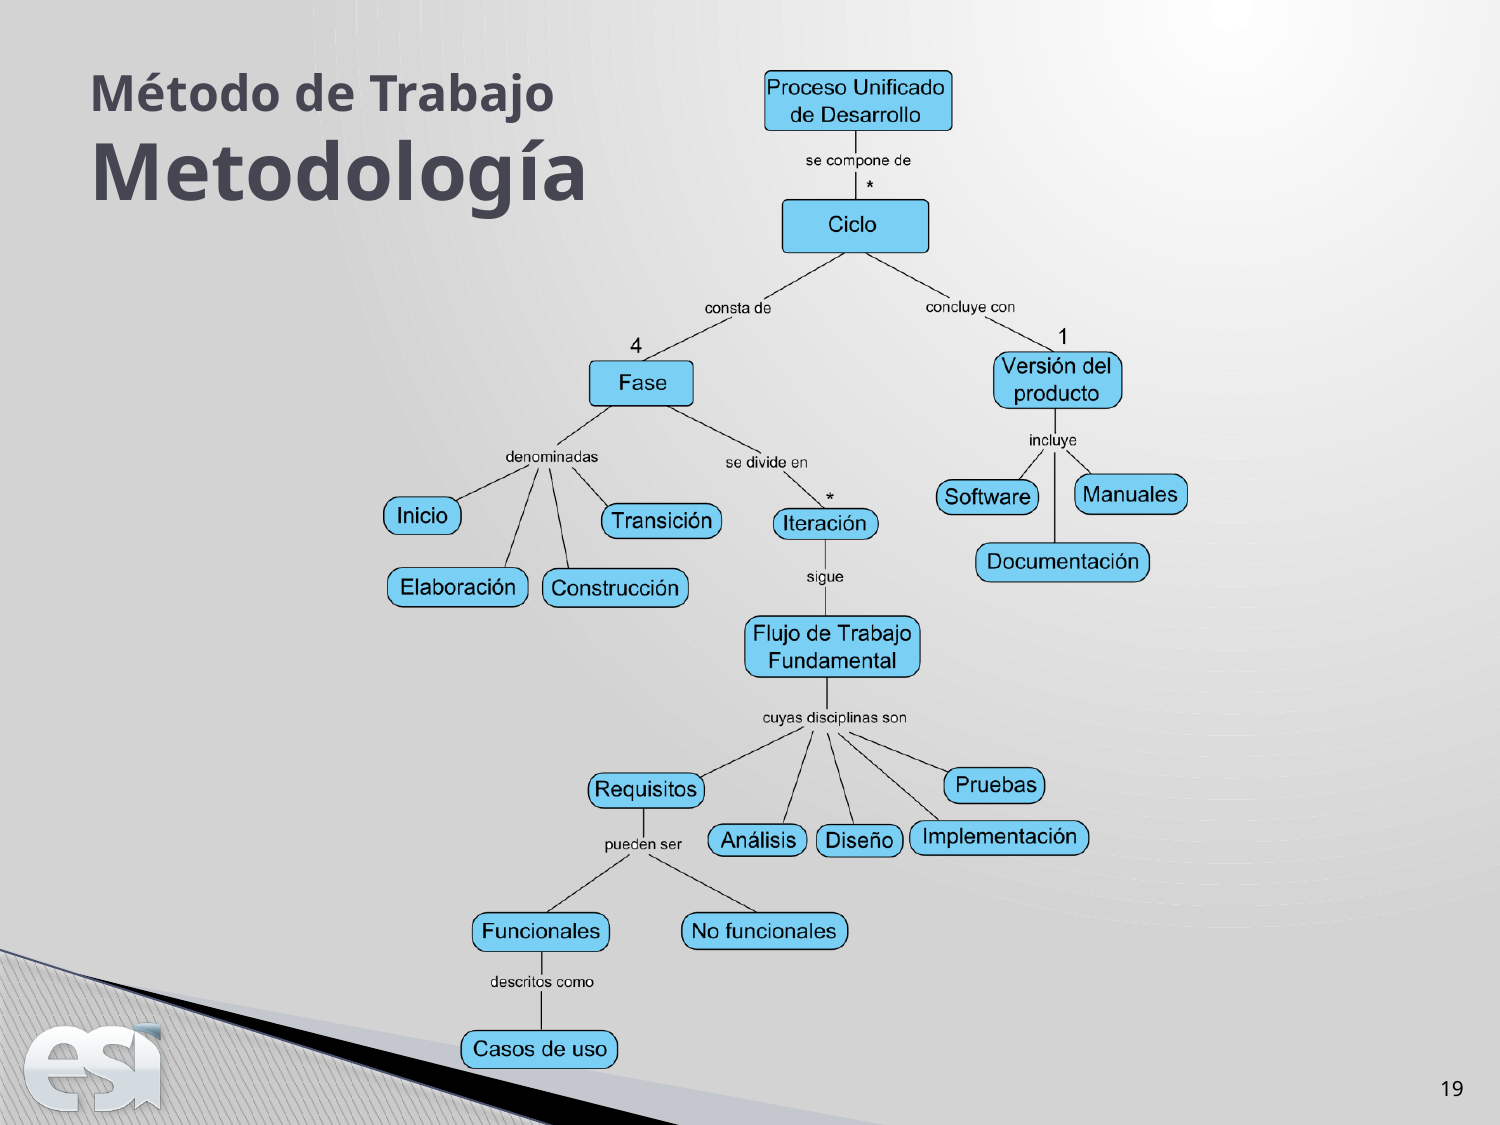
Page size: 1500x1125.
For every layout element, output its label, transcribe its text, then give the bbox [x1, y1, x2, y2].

title Método de Trabajo Metodología [75, 45, 1425, 233]
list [383, 70, 1188, 1069]
slide_number 19 [1418, 1051, 1479, 1112]
picture [17, 1017, 172, 1116]
